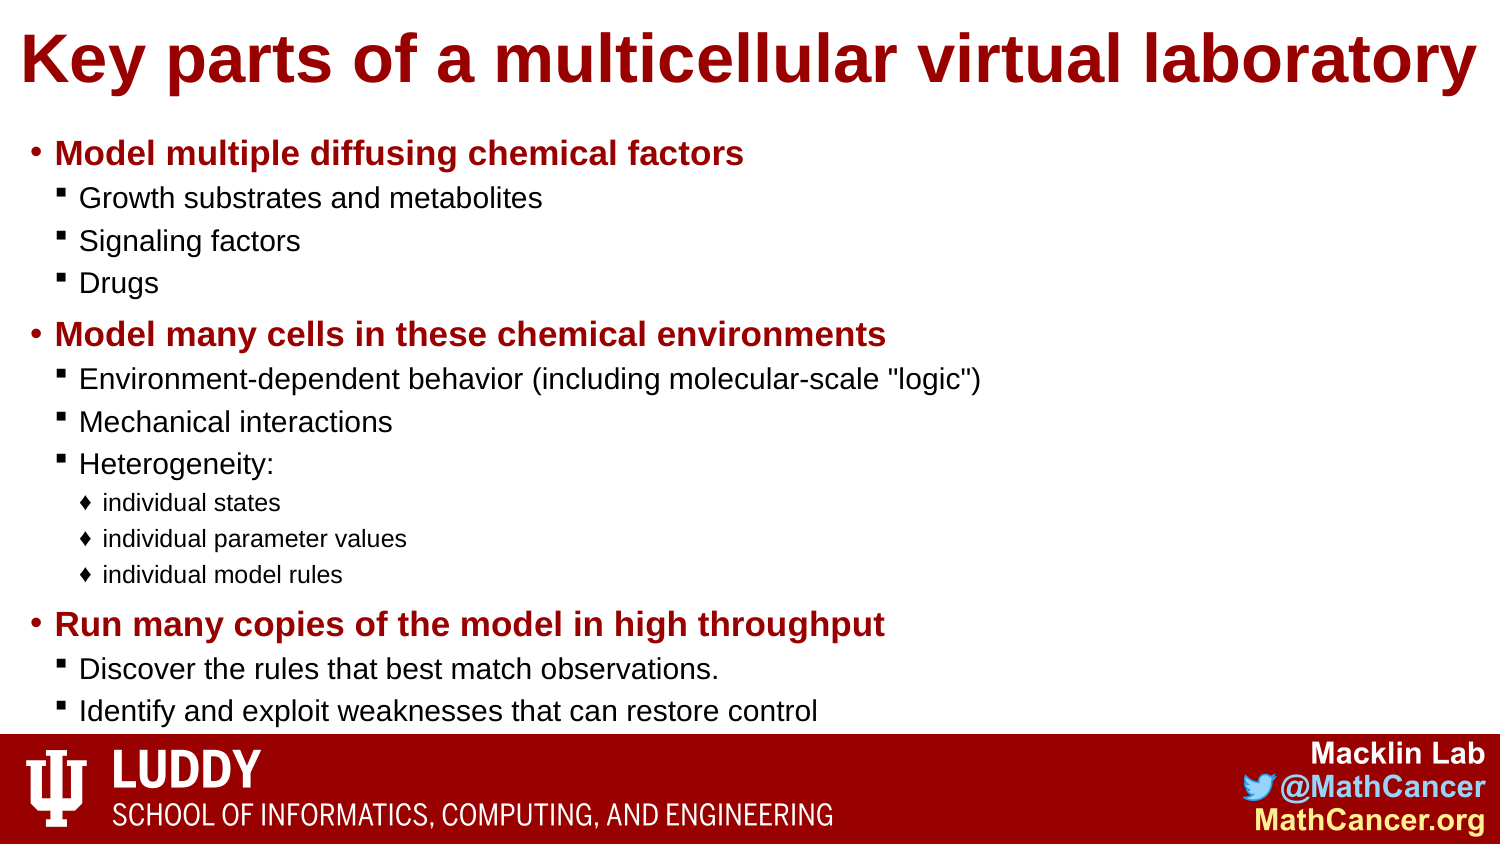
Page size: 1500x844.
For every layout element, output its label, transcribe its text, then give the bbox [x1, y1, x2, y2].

list Model multiple diffusing chemical factors Growth substrates and metabolites Signaling factors Drugs Model many cells in these chemical environments Environment-dependent behavior (including molecular-scale "logic") Mechanical interactions Heterogeneity: individual states individual parameter values individual model rules Run many copies of the model in high throughput Discover the rules that best match observations. Identify and exploit weaknesses that can restore control [0, 123, 1500, 739]
picture [0, 739, 1500, 844]
title Key parts of a multicellular virtual laboratory [0, 0, 1500, 121]
